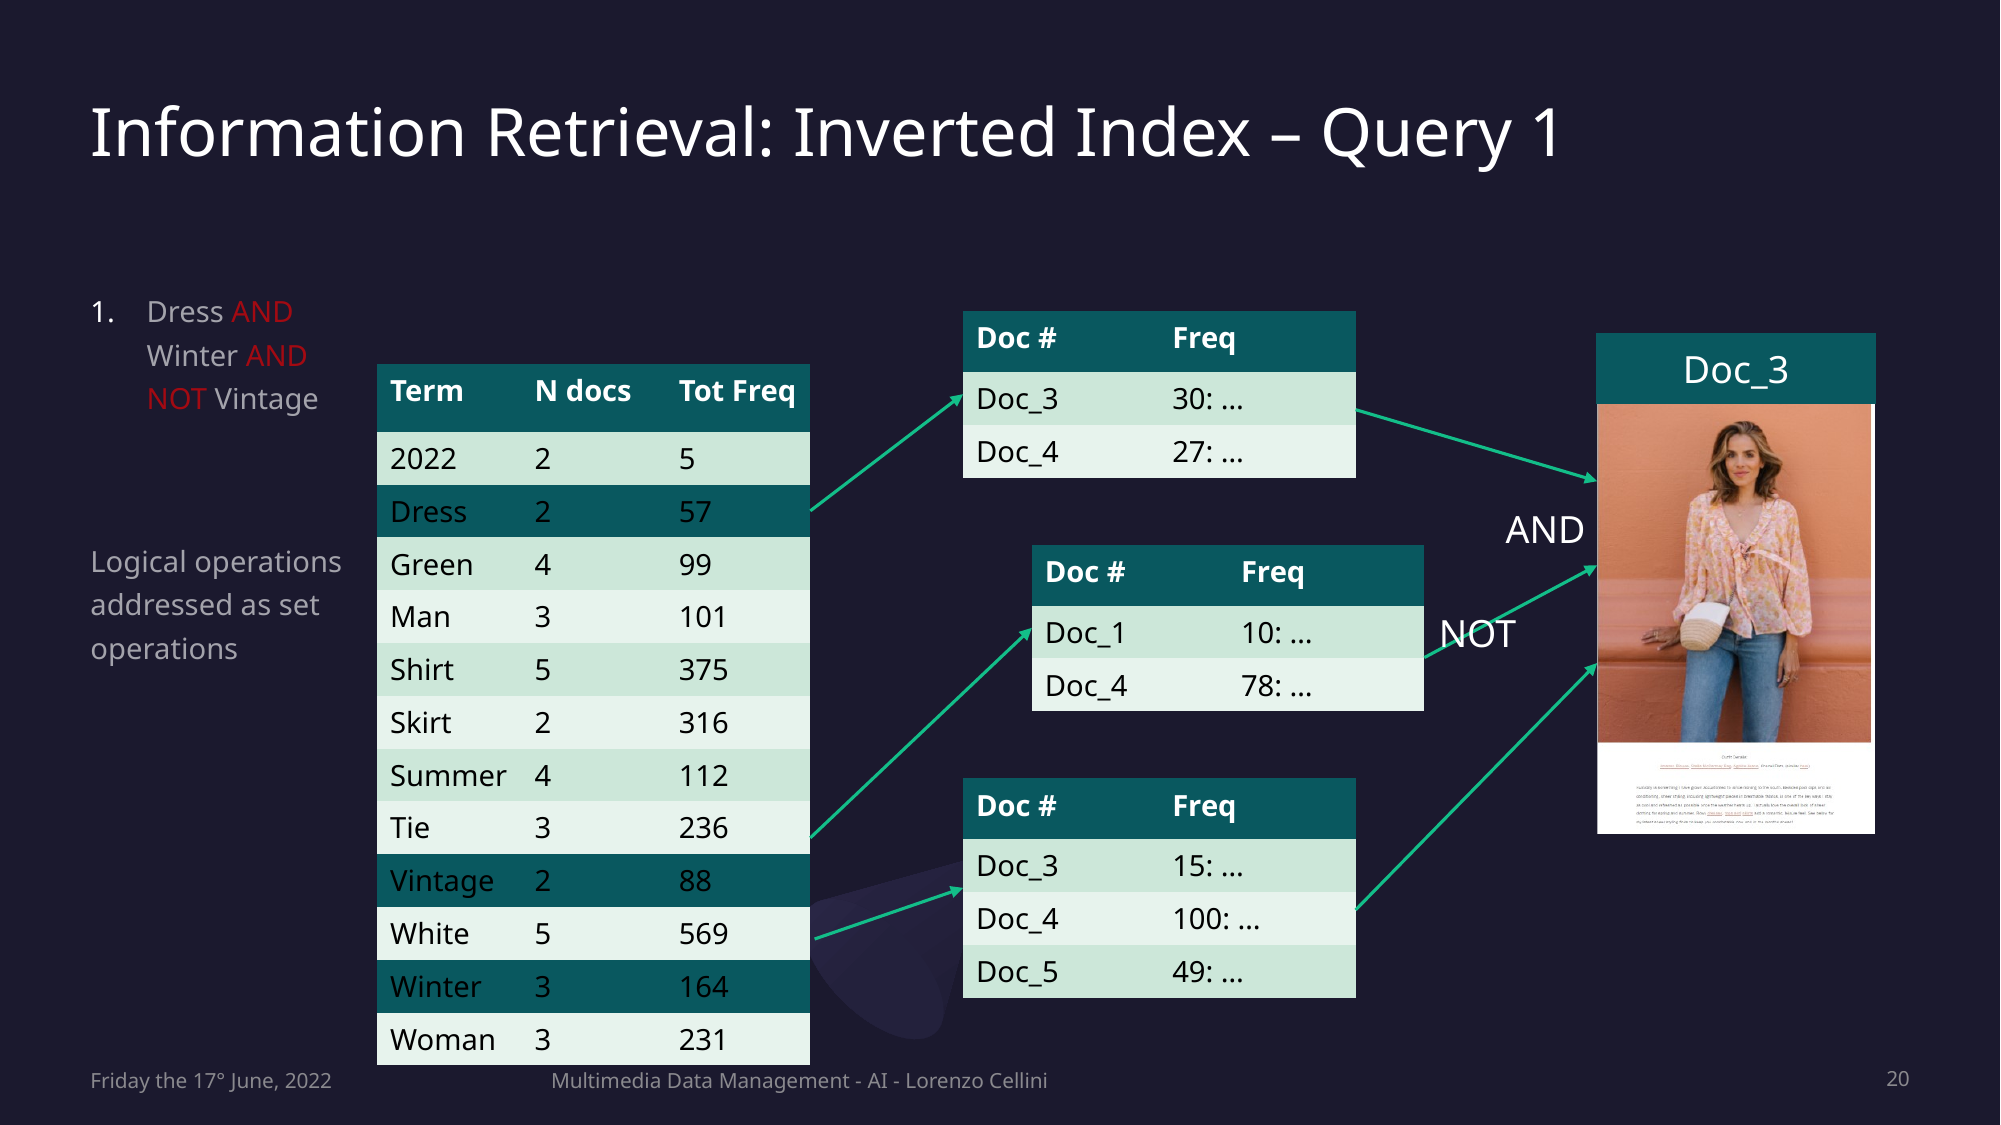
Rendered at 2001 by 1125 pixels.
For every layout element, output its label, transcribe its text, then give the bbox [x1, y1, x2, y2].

slide_number 20 [1632, 1067, 1910, 1093]
table_cell 10: … [1228, 606, 1424, 658]
table_cell Doc_1 [1032, 606, 1228, 658]
table_cell 2 [522, 696, 666, 749]
table_cell 30: … [1159, 372, 1356, 425]
list Dress AND Winter AND NOT Vintage Logical operations addressed as set operations [90, 287, 373, 719]
table_cell Man [377, 590, 522, 643]
table_cell 2 [522, 485, 666, 537]
table_cell Doc_4 [1032, 658, 1228, 711]
table_cell Doc_3 [963, 839, 1159, 892]
table_cell Doc_4 [963, 892, 1159, 945]
table_cell 100: … [1159, 892, 1356, 945]
table_cell 3 [522, 590, 666, 643]
table_cell 49: … [1159, 945, 1356, 998]
footer Multimedia Data Management - AI - Lorenzo Cellini [551, 1067, 1598, 1093]
table_cell White [377, 907, 522, 960]
table_cell 99 [666, 537, 810, 590]
table_cell Woman [377, 1013, 522, 1065]
table_cell Doc_3 [963, 372, 1159, 425]
table_cell 4 [522, 537, 666, 590]
table_cell 236 [666, 801, 810, 854]
table_header Tot Freq [666, 364, 810, 432]
table_header Freq [1159, 311, 1356, 372]
table_cell Shirt [377, 643, 522, 696]
table_cell Vintage [377, 854, 522, 907]
table_cell 569 [666, 907, 810, 960]
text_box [810, 623, 1032, 838]
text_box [1355, 662, 1598, 910]
table_cell 57 [666, 485, 810, 537]
table_header Freq [1228, 545, 1424, 606]
table_cell Doc_5 [963, 945, 1159, 998]
title Information Retrieval: Inverted Index – Query 1 [90, 90, 1910, 252]
table_header Doc # [1032, 545, 1228, 606]
picture [1597, 400, 1875, 834]
table_cell 15: … [1159, 839, 1355, 892]
table_cell 316 [666, 696, 810, 749]
table_cell Skirt [377, 696, 522, 749]
table_cell Green [377, 537, 522, 590]
text_box Doc_3 [1596, 333, 1876, 404]
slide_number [90, 1067, 522, 1093]
table_cell 164 [666, 960, 810, 1013]
table_cell 2 [522, 432, 666, 485]
table_cell Doc_4 [964, 425, 1159, 478]
table_cell 112 [666, 749, 810, 801]
table_cell Dress [377, 485, 522, 537]
table_cell Summer [377, 749, 522, 801]
table_header N docs [522, 364, 666, 432]
table_cell 78: … [1228, 658, 1424, 711]
table_header Freq [1159, 778, 1355, 839]
table_header Doc # [963, 778, 1159, 839]
table_cell 3 [522, 801, 666, 854]
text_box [814, 880, 964, 939]
table_cell 27: … [1159, 425, 1355, 478]
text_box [1424, 565, 1598, 658]
table_cell 3 [522, 960, 666, 1013]
table_cell 88 [666, 854, 810, 907]
table_cell 231 [666, 1013, 810, 1065]
table_cell Winter [377, 960, 522, 1013]
table_header Doc # [963, 311, 1159, 372]
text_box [1355, 409, 1598, 482]
table_cell 3 [522, 1013, 666, 1065]
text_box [810, 389, 964, 511]
table_cell 4 [522, 749, 666, 801]
text_box NOT [1424, 658, 1572, 662]
text_box AND [1490, 499, 1597, 559]
table_header Term [377, 364, 522, 432]
table_cell 101 [666, 590, 810, 643]
table_cell 2022 [377, 432, 522, 485]
table_cell 5 [522, 643, 666, 696]
table_cell 5 [666, 432, 810, 485]
table_cell 5 [522, 907, 666, 960]
table_cell Tie [377, 801, 522, 854]
table_cell 375 [666, 643, 810, 696]
table_cell 2 [522, 854, 666, 907]
